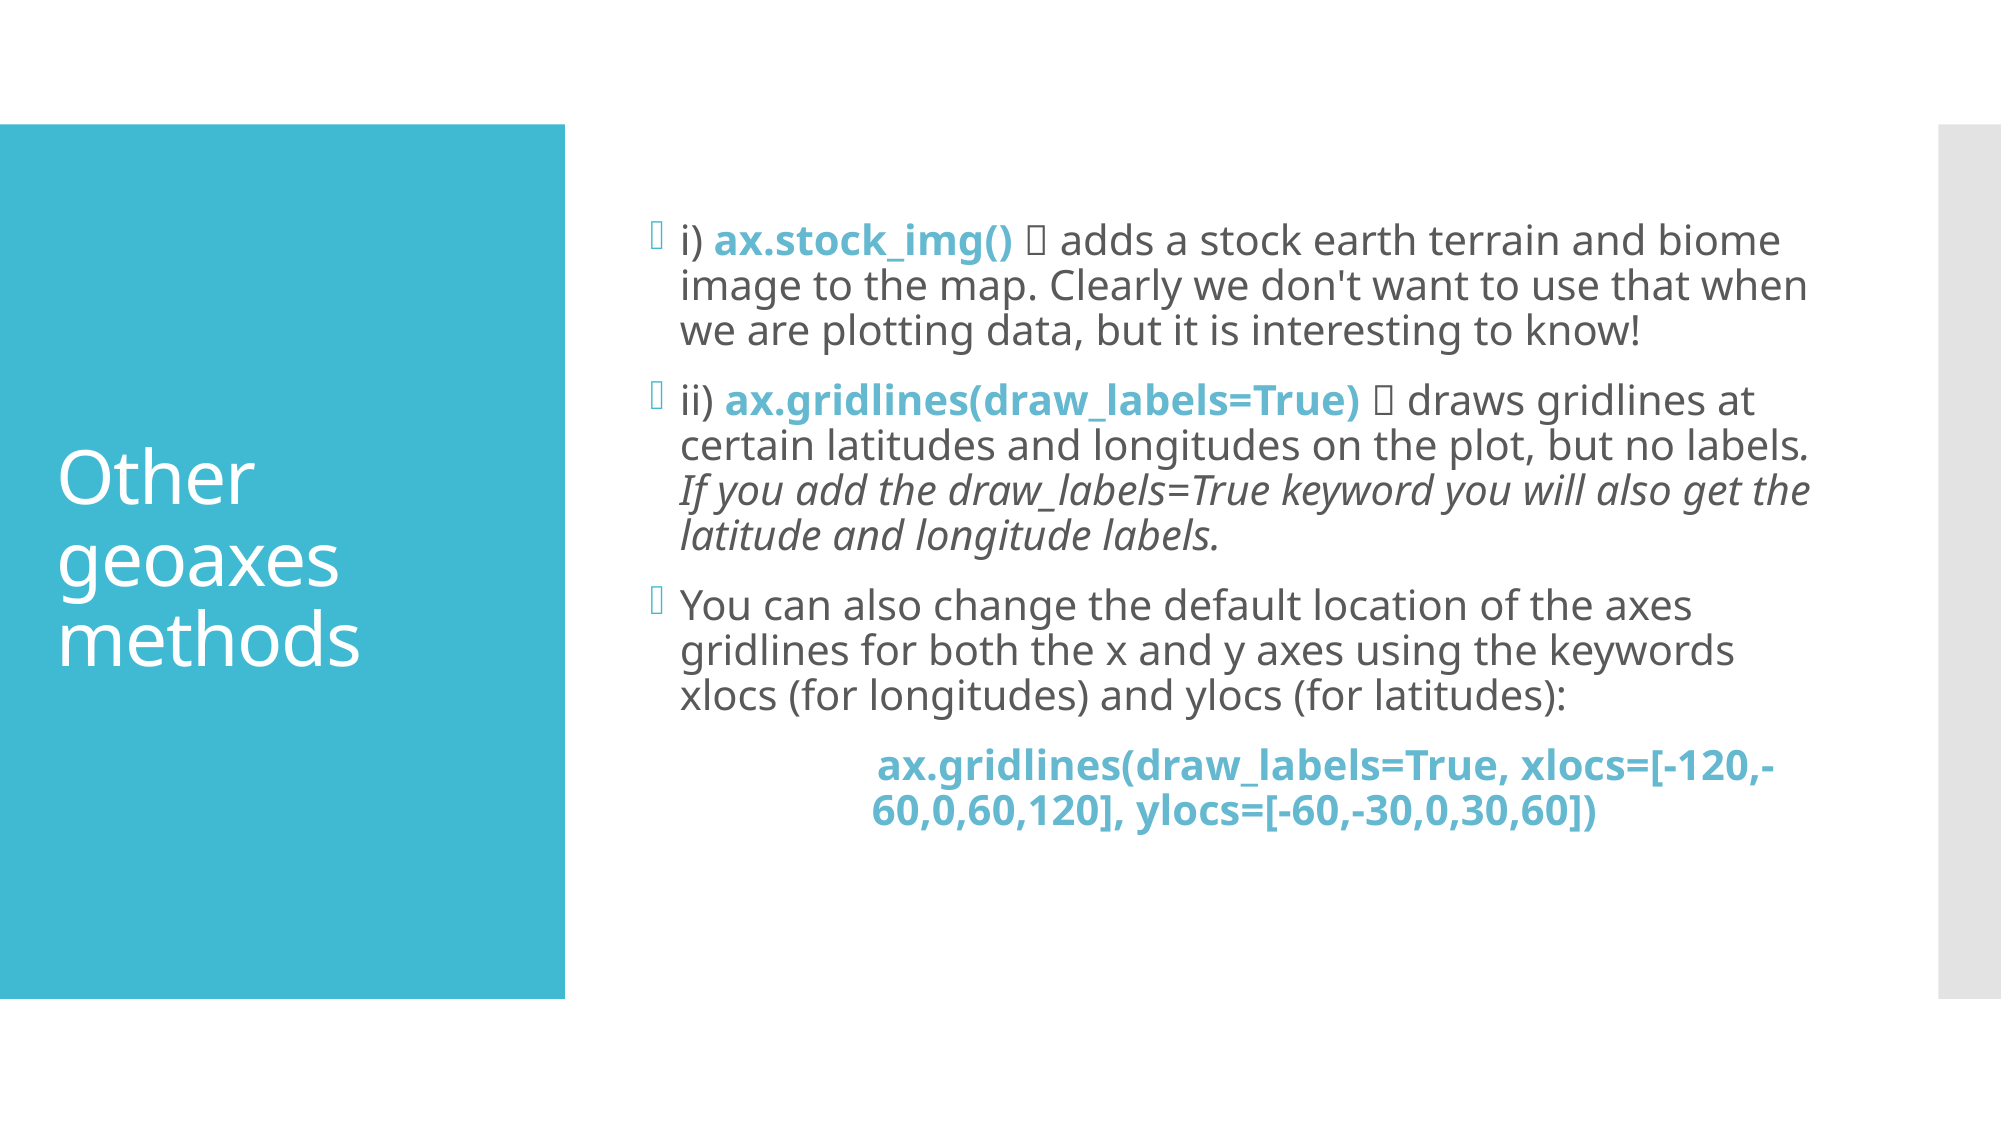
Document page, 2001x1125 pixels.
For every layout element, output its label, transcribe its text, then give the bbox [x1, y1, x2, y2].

title Other geoaxes methods [41, 184, 525, 940]
list i) ax.stock_img()  adds a stock earth terrain and biome image to the map. Clearly we don't want to use that when we are plotting data, but it is interesting to know! ii) ax.gridlines(draw_labels=True)  draws gridlines at certain latitudes and longitudes on the plot, but no labels. If you add the draw_labels=True keyword you will also get the latitude and longitude labels. You can also change the default location of the axes gridlines for both the x and y axes using the keywords xlocs (for longitudes) and ylocs (for latitudes): ax.gridlines(draw_labels=True, xlocs=[-120,-60,0,60,120], ylocs=[-60,-30,0,30,60]) [634, 141, 1835, 982]
